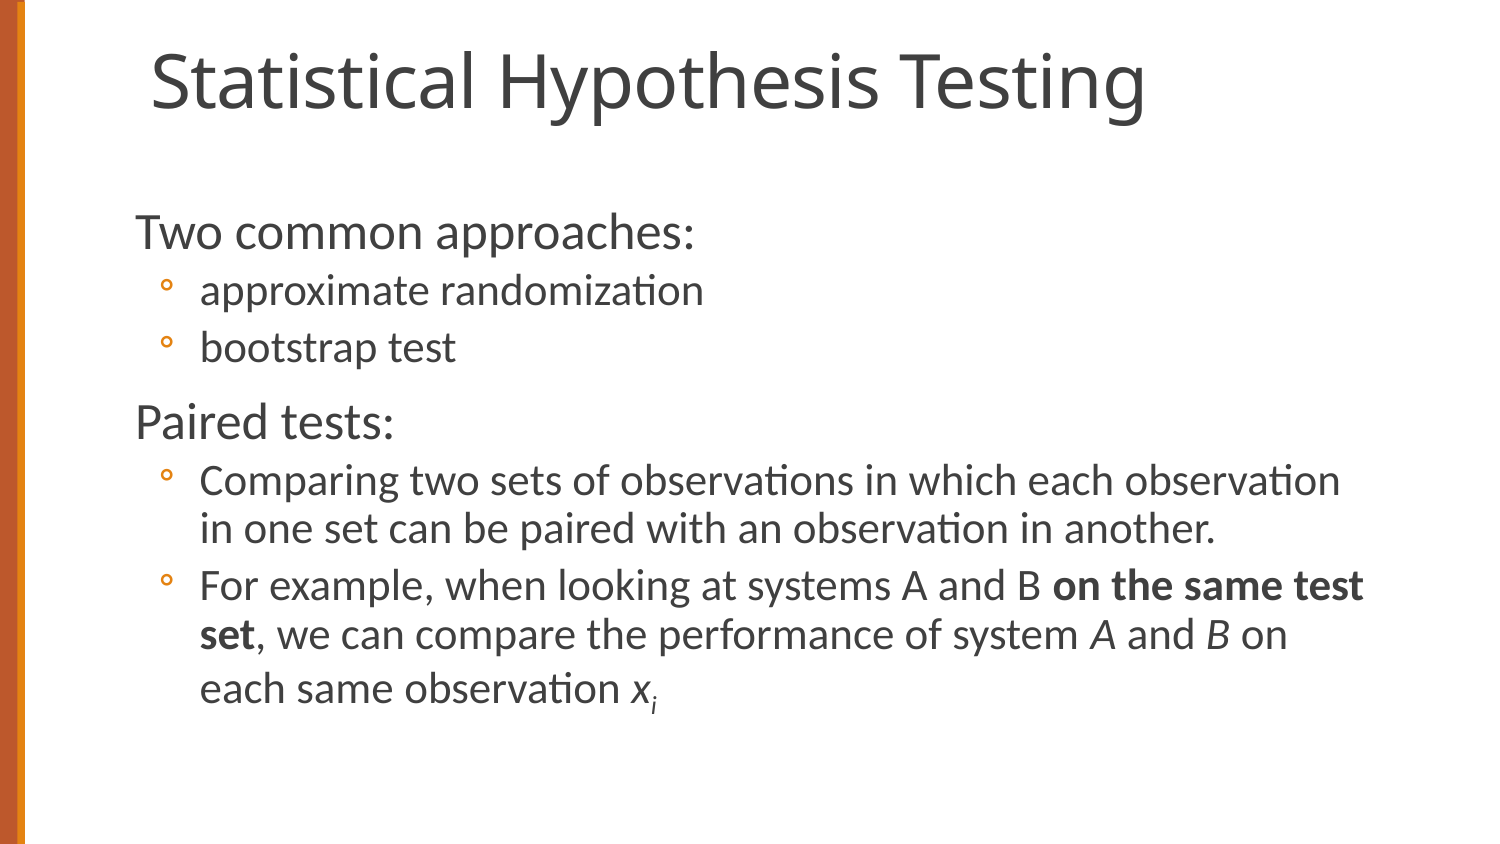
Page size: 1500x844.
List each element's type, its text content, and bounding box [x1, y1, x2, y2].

title Statistical Hypothesis Testing [135, 19, 1373, 132]
list Two common approaches: approximate randomization bootstrap test Paired tests: Comparing two sets of observations in which each observation in one set can be paired with an observation in another. For example, when looking at systems A and B on the same test set, we can compare the performance of system A and B on each same observation xi [135, 196, 1373, 760]
